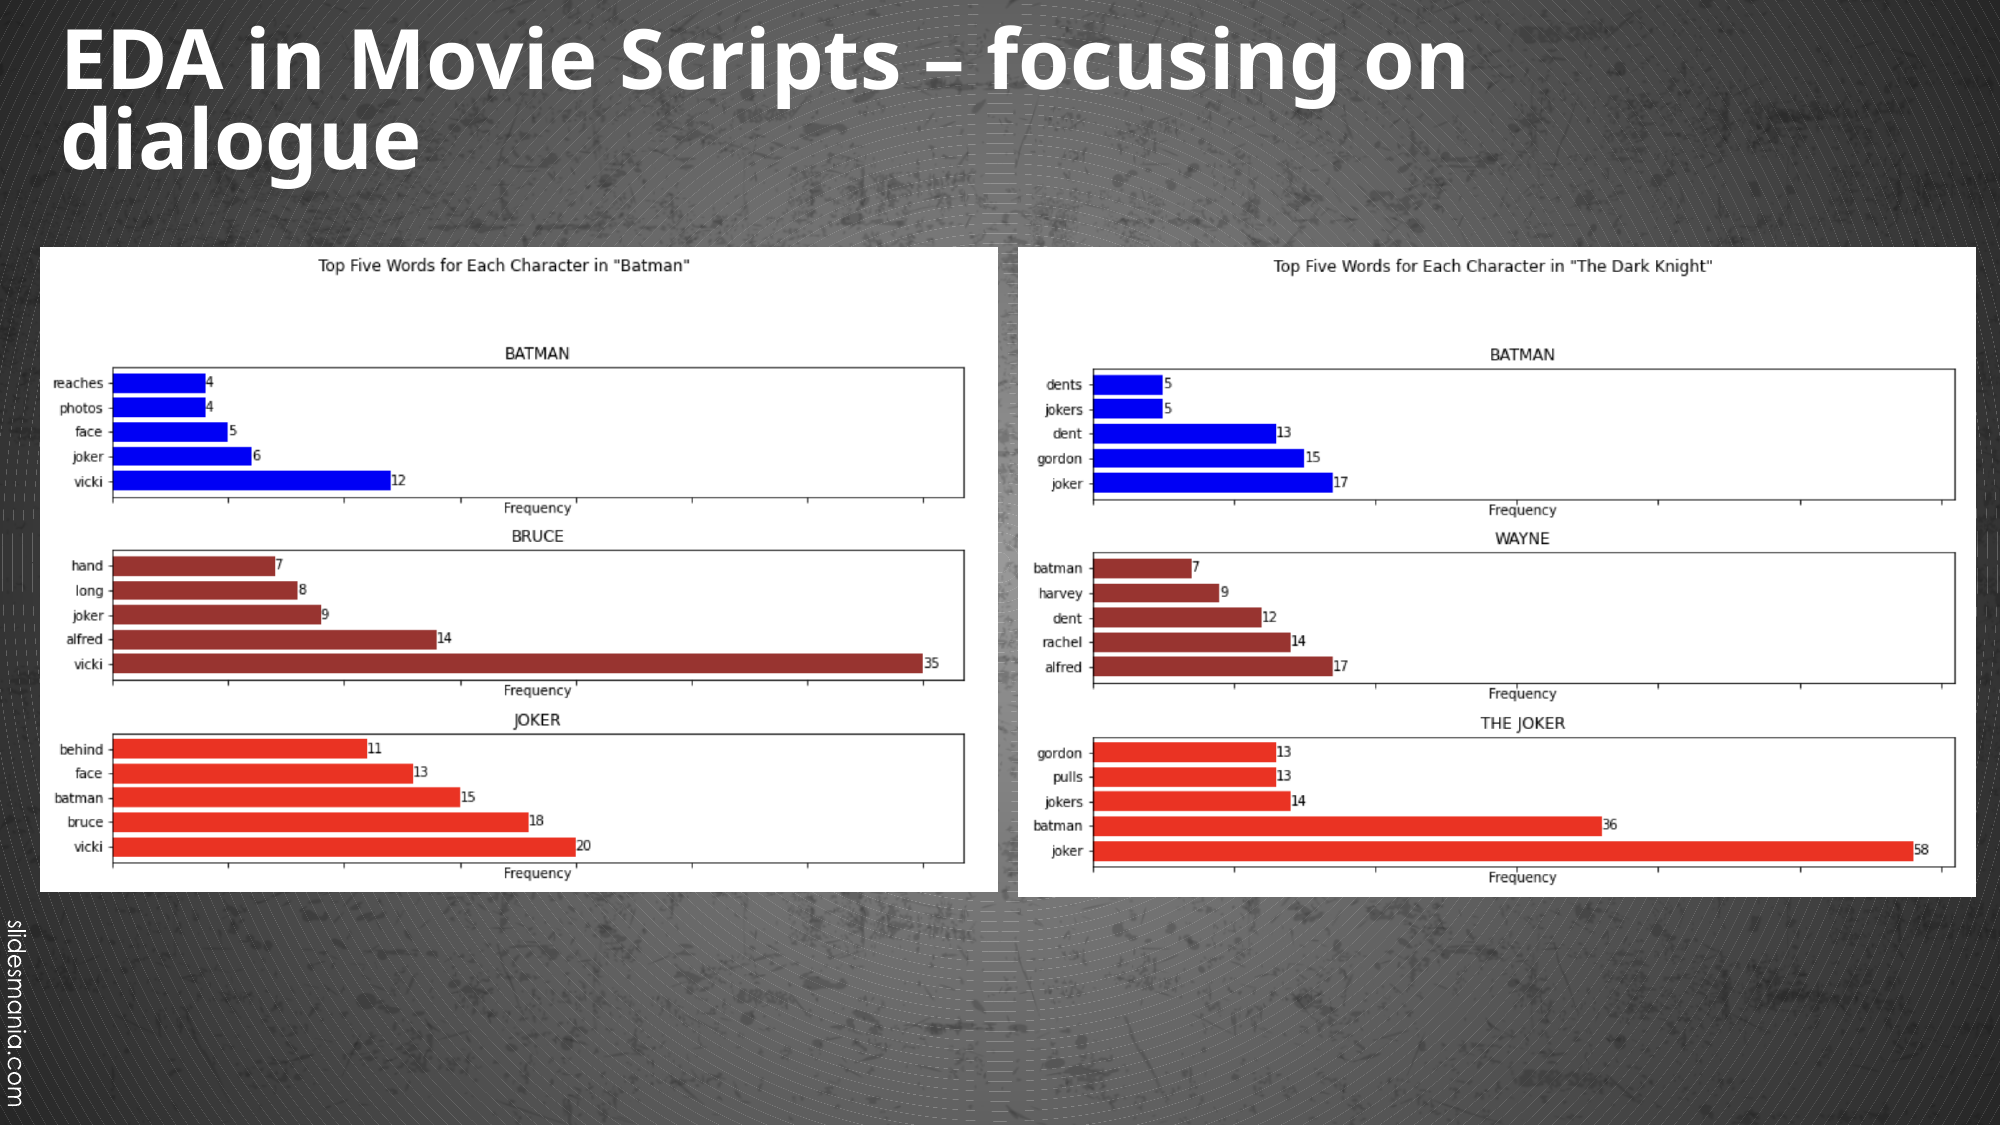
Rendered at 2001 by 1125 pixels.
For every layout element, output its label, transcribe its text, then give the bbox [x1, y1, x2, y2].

title EDA in Movie Scripts – focusing on dialogue [40, 39, 1849, 171]
picture [0, 0, 2000, 1125]
